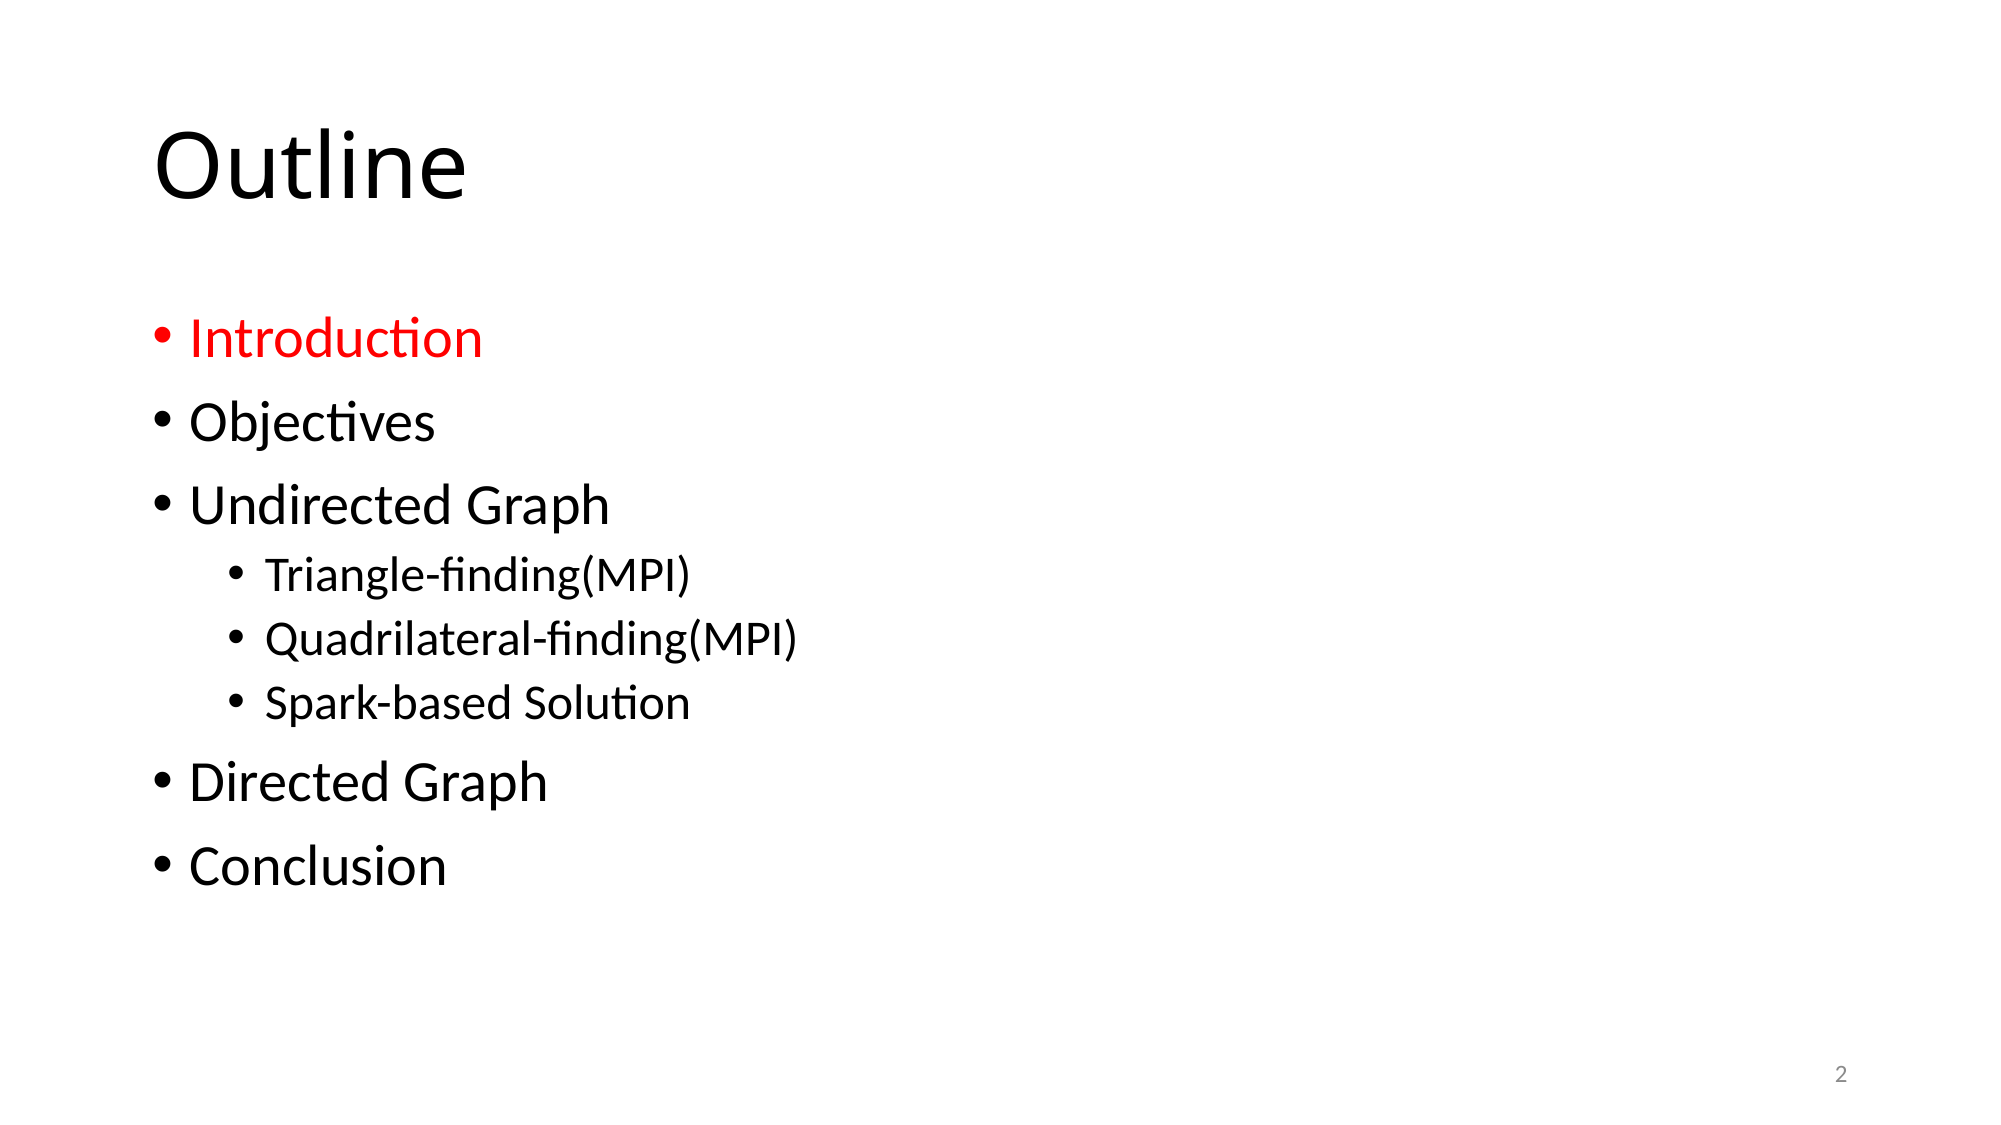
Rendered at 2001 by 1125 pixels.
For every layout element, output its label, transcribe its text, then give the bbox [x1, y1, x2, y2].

title Outline [137, 59, 1863, 278]
slide_number 1 [1412, 1042, 1863, 1103]
list Introduction Objectives Undirected Graph Triangle-finding(MPI) Quadrilateral-finding(MPI) Spark-based Solution Directed Graph Conclusion [137, 299, 1863, 1014]
